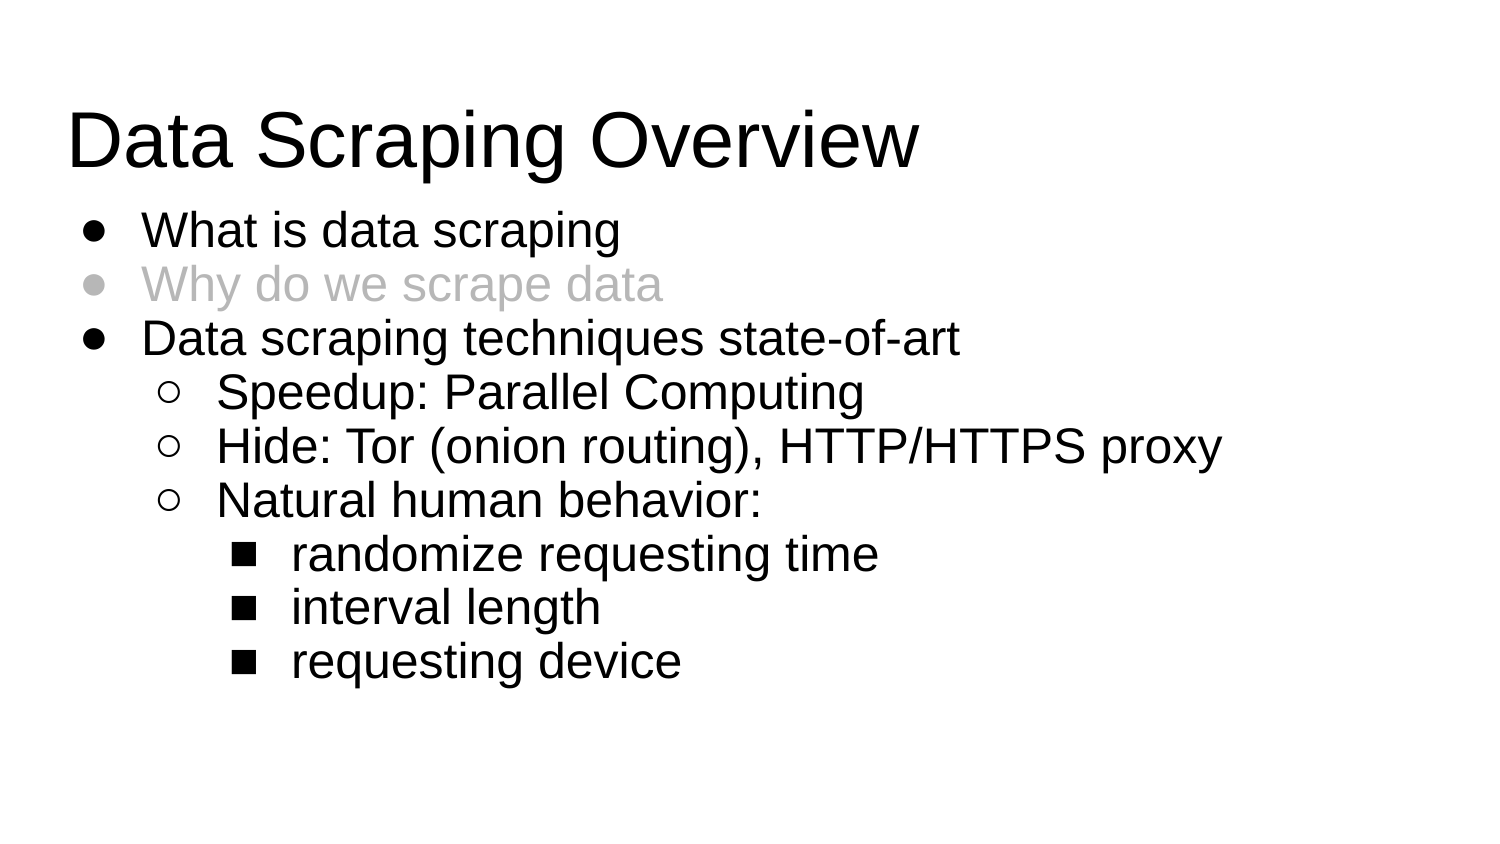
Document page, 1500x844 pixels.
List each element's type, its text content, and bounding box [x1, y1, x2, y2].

title Data Scraping Overview [51, 73, 1449, 189]
list What is data scraping Why do we scrape data Data scraping techniques state-of-art Speedup: Parallel Computing Hide: Tor (onion routing), HTTP/HTTPS proxy Natural human behavior: randomize requesting time interval length requesting device [51, 189, 1449, 792]
